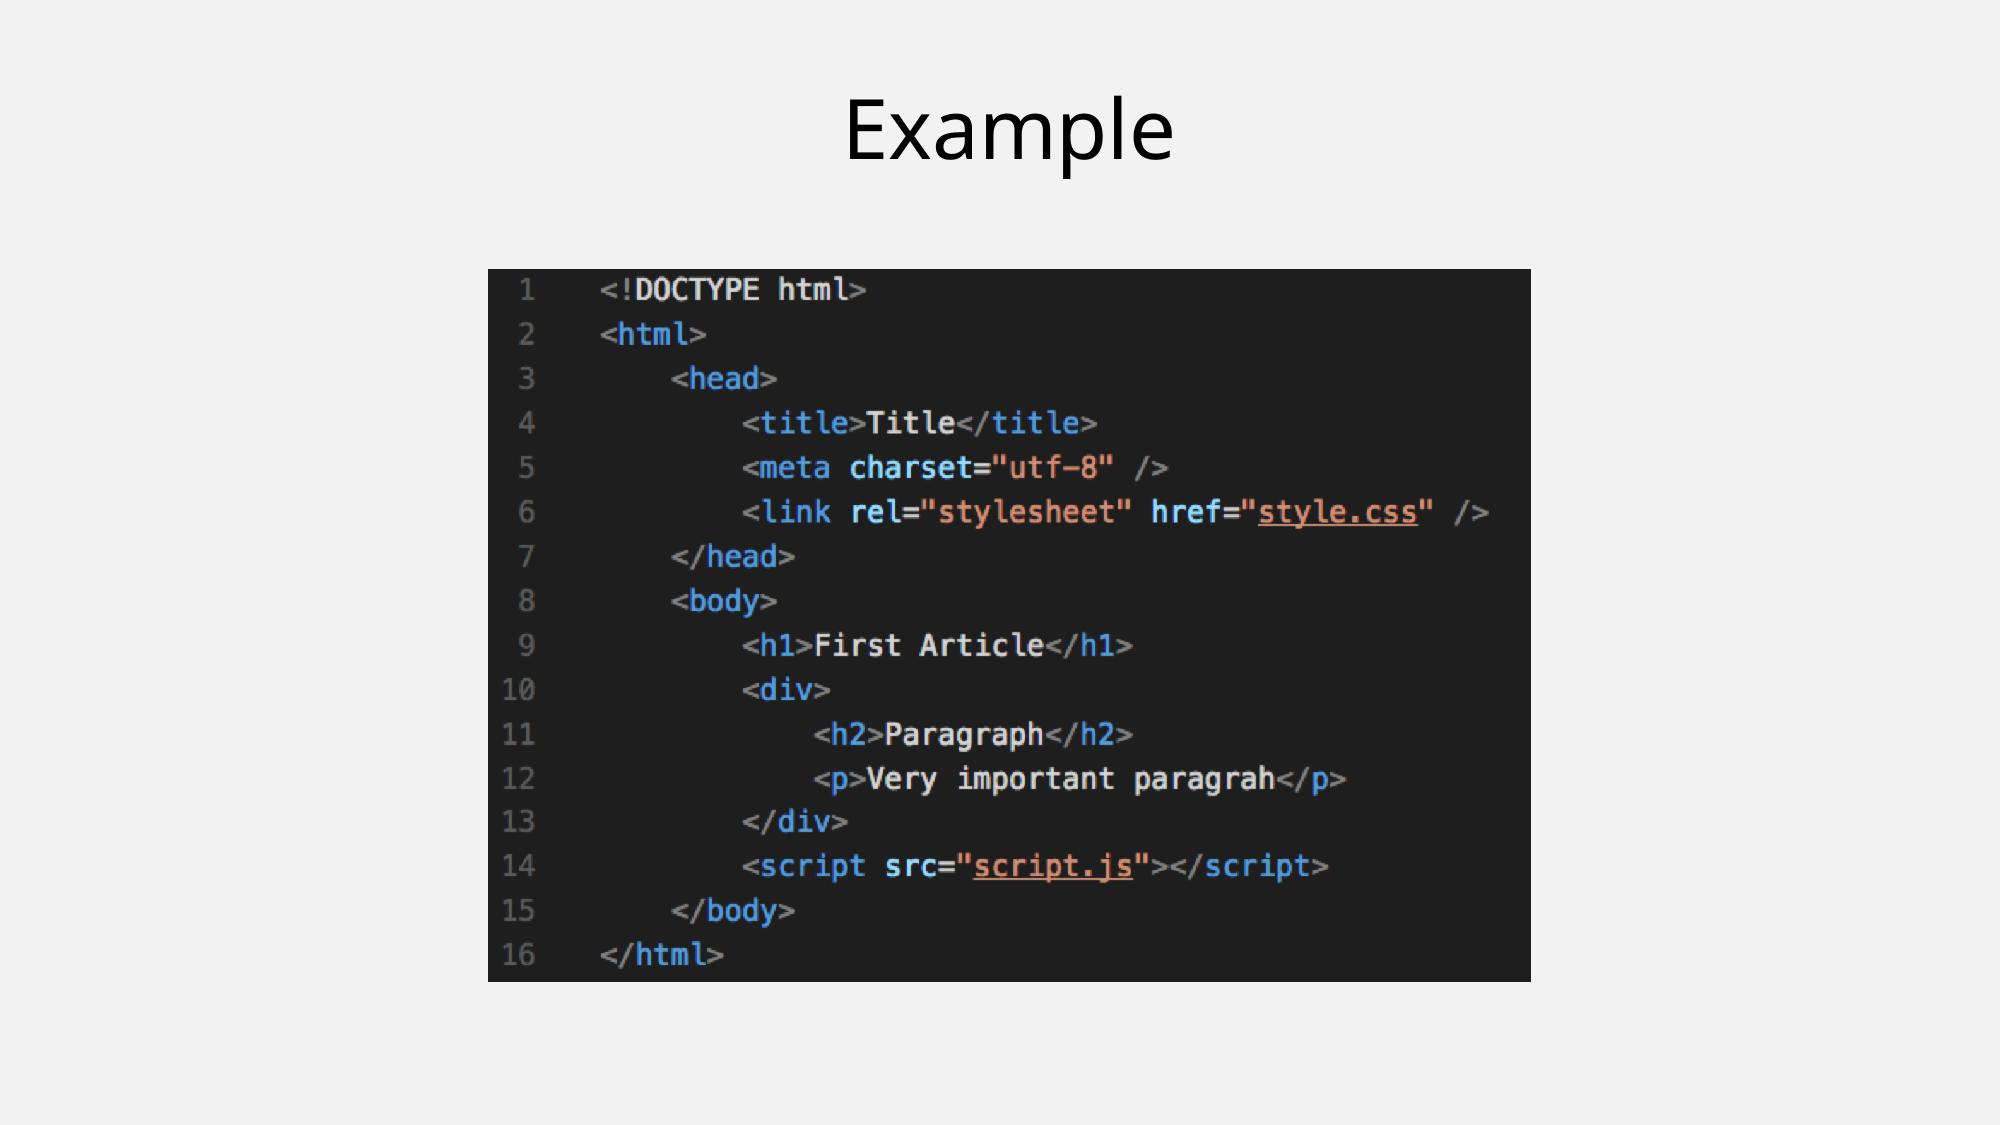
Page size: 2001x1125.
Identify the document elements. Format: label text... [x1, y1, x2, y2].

title Example [131, 47, 1887, 206]
picture [488, 269, 1531, 983]
